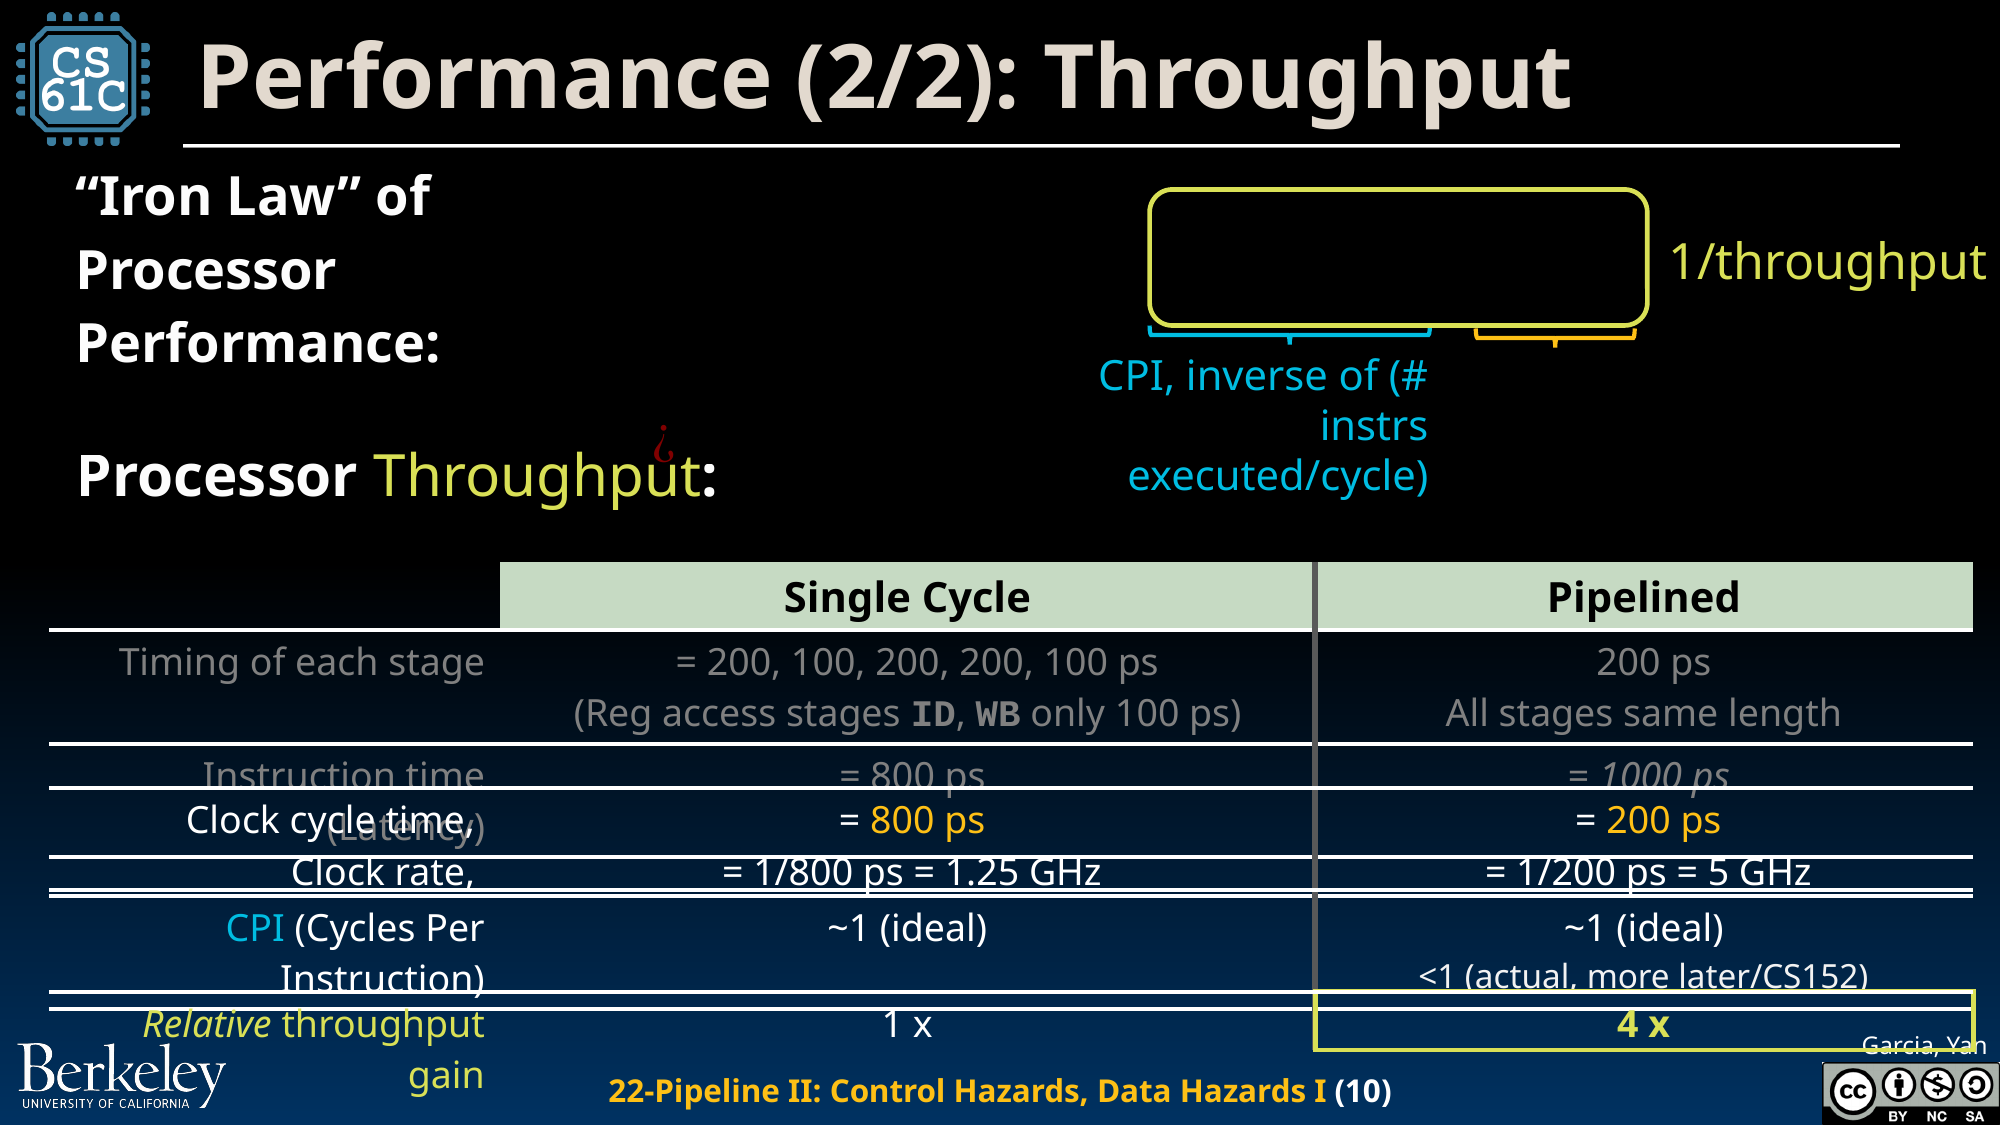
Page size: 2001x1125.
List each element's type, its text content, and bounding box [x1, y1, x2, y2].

text_box [1475, 328, 1636, 348]
text_box 1/throughput [1654, 221, 2000, 297]
picture [1822, 1062, 2000, 1125]
picture [16, 12, 150, 146]
table_header CPI (Cycles Per Instruction) [49, 898, 500, 990]
title Performance (2/2): Throughput [181, 12, 1906, 139]
list “Iron Law” of Processor Performance: [47, 150, 529, 387]
picture [17, 1043, 226, 1108]
text_box Processor Throughput: [47, 431, 1049, 516]
table_header ~1 (ideal) <1 (actual, more later/CS152) [1318, 898, 1973, 990]
table_header 4 x [1315, 994, 1973, 1094]
table_header 1 x [500, 994, 1315, 1094]
table_header Relative throughput gain [49, 994, 500, 1094]
text_box [1149, 325, 1431, 345]
text_box [1149, 188, 1648, 327]
text_box CPI, inverse of (# instrs executed/cycle) [999, 341, 1444, 507]
table_header ~1 (ideal) [500, 898, 1312, 990]
